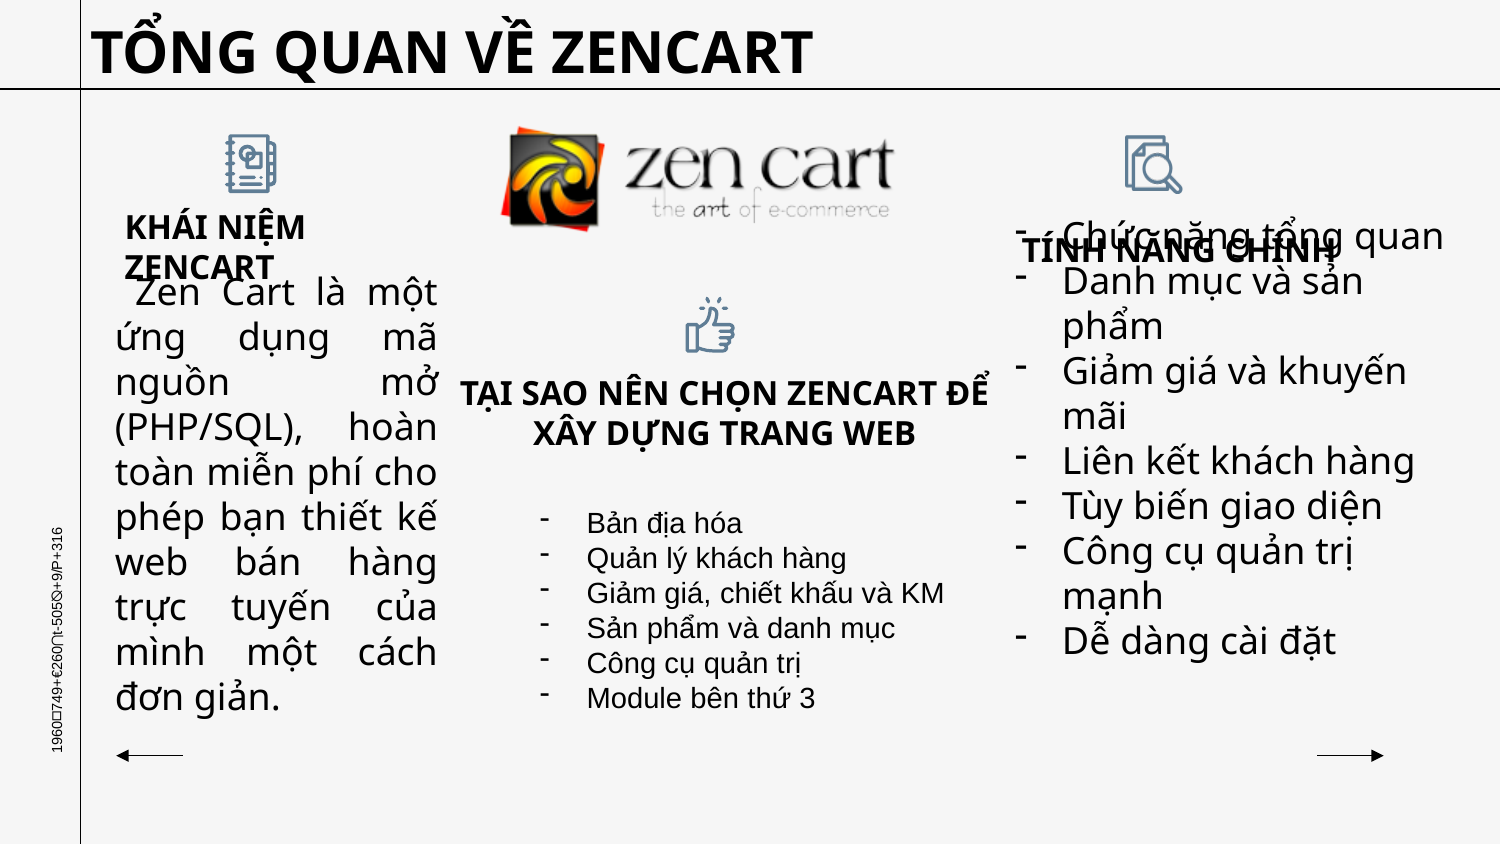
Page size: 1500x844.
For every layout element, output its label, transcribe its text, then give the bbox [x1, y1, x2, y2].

picture [450, 100, 948, 258]
title KHÁI NIỆM ZENCART [109, 218, 477, 274]
title TỔNG QUAN VỀ ZENCART [75, 0, 1419, 94]
title TÍNH NĂNG CHÍNH [1001, 221, 1358, 271]
subtitle Chức năng tổng quan Danh mục và sản phẩm Giảm giá và khuyến mãi Liên kết khách hàng Tùy biến giao diện Công cụ quản trị mạnh Dễ dàng cài đặt [999, 271, 1475, 603]
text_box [685, 296, 736, 353]
picture [1124, 135, 1184, 194]
subtitle Zen Cart là một ứng dụng mã nguồn mở (PHP/SQL), hoàn toàn miễn phí cho phép bạn thiết kế web bán hàng trực tuyến của mình một cách đơn giản. [99, 284, 454, 702]
text_box Bản địa hóa Quản lý khách hàng Giảm giá, chiết khấu và KM Sản phẩm và danh mục Công cụ quản trị Module bên thứ 3 [524, 496, 975, 722]
title TẠI SAO NÊN CHỌN ZENCART ĐỂ XÂY DỰNG TRANG WEB [418, 384, 1032, 440]
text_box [224, 134, 277, 194]
